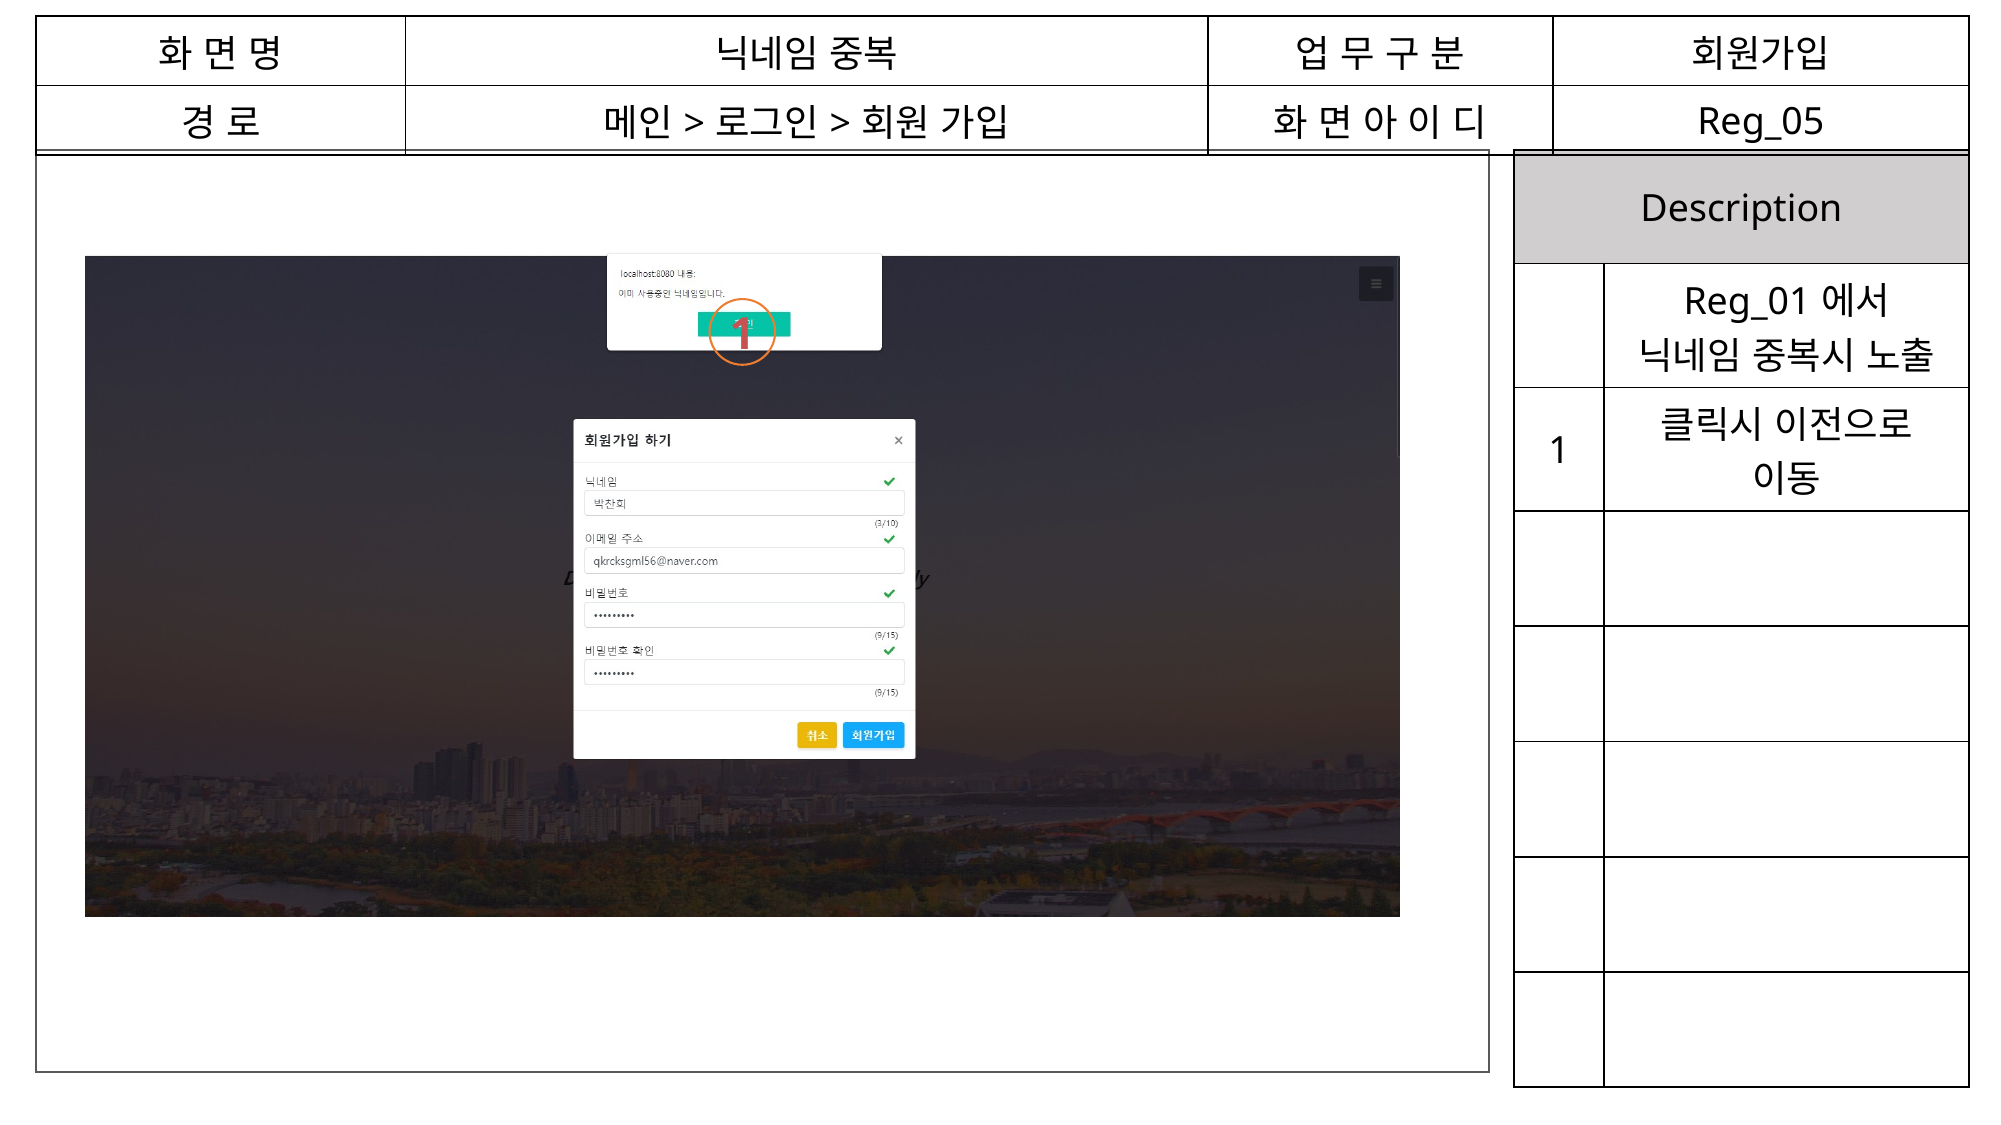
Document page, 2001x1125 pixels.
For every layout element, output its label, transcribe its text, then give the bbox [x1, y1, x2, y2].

table_cell [1605, 858, 1968, 971]
table_cell [1605, 742, 1968, 856]
table_cell 1 [1515, 388, 1603, 510]
table_header 닉네임 중복 [406, 17, 1207, 85]
table_cell [1515, 858, 1603, 971]
table_cell [1515, 512, 1603, 625]
table_cell 메인>로그인>회원 가입 [406, 86, 1207, 154]
table_cell [1515, 742, 1603, 856]
table_header 화 면 명 [37, 17, 405, 85]
table_header 업 무 구 분 [1209, 17, 1552, 85]
table_header Description [1515, 156, 1968, 263]
table_cell 클릭시 이전으로 이동 [1605, 388, 1968, 510]
table_cell Reg_01에서 닉네임 중복시 노출 [1605, 264, 1968, 387]
table_cell [1605, 512, 1968, 625]
table_cell Reg_05 [1554, 86, 1968, 154]
table_header 회원가입 [1554, 17, 1968, 85]
table_cell 경 로 [37, 86, 405, 154]
table_cell [1605, 973, 1968, 1086]
text_box [35, 156, 1490, 1073]
table_cell [1605, 627, 1968, 741]
table_cell 화 면 아 이 디 [1209, 86, 1552, 154]
table_cell [1515, 627, 1603, 741]
table_cell [1515, 264, 1603, 387]
picture [85, 249, 1400, 917]
table_cell [1515, 973, 1603, 1086]
